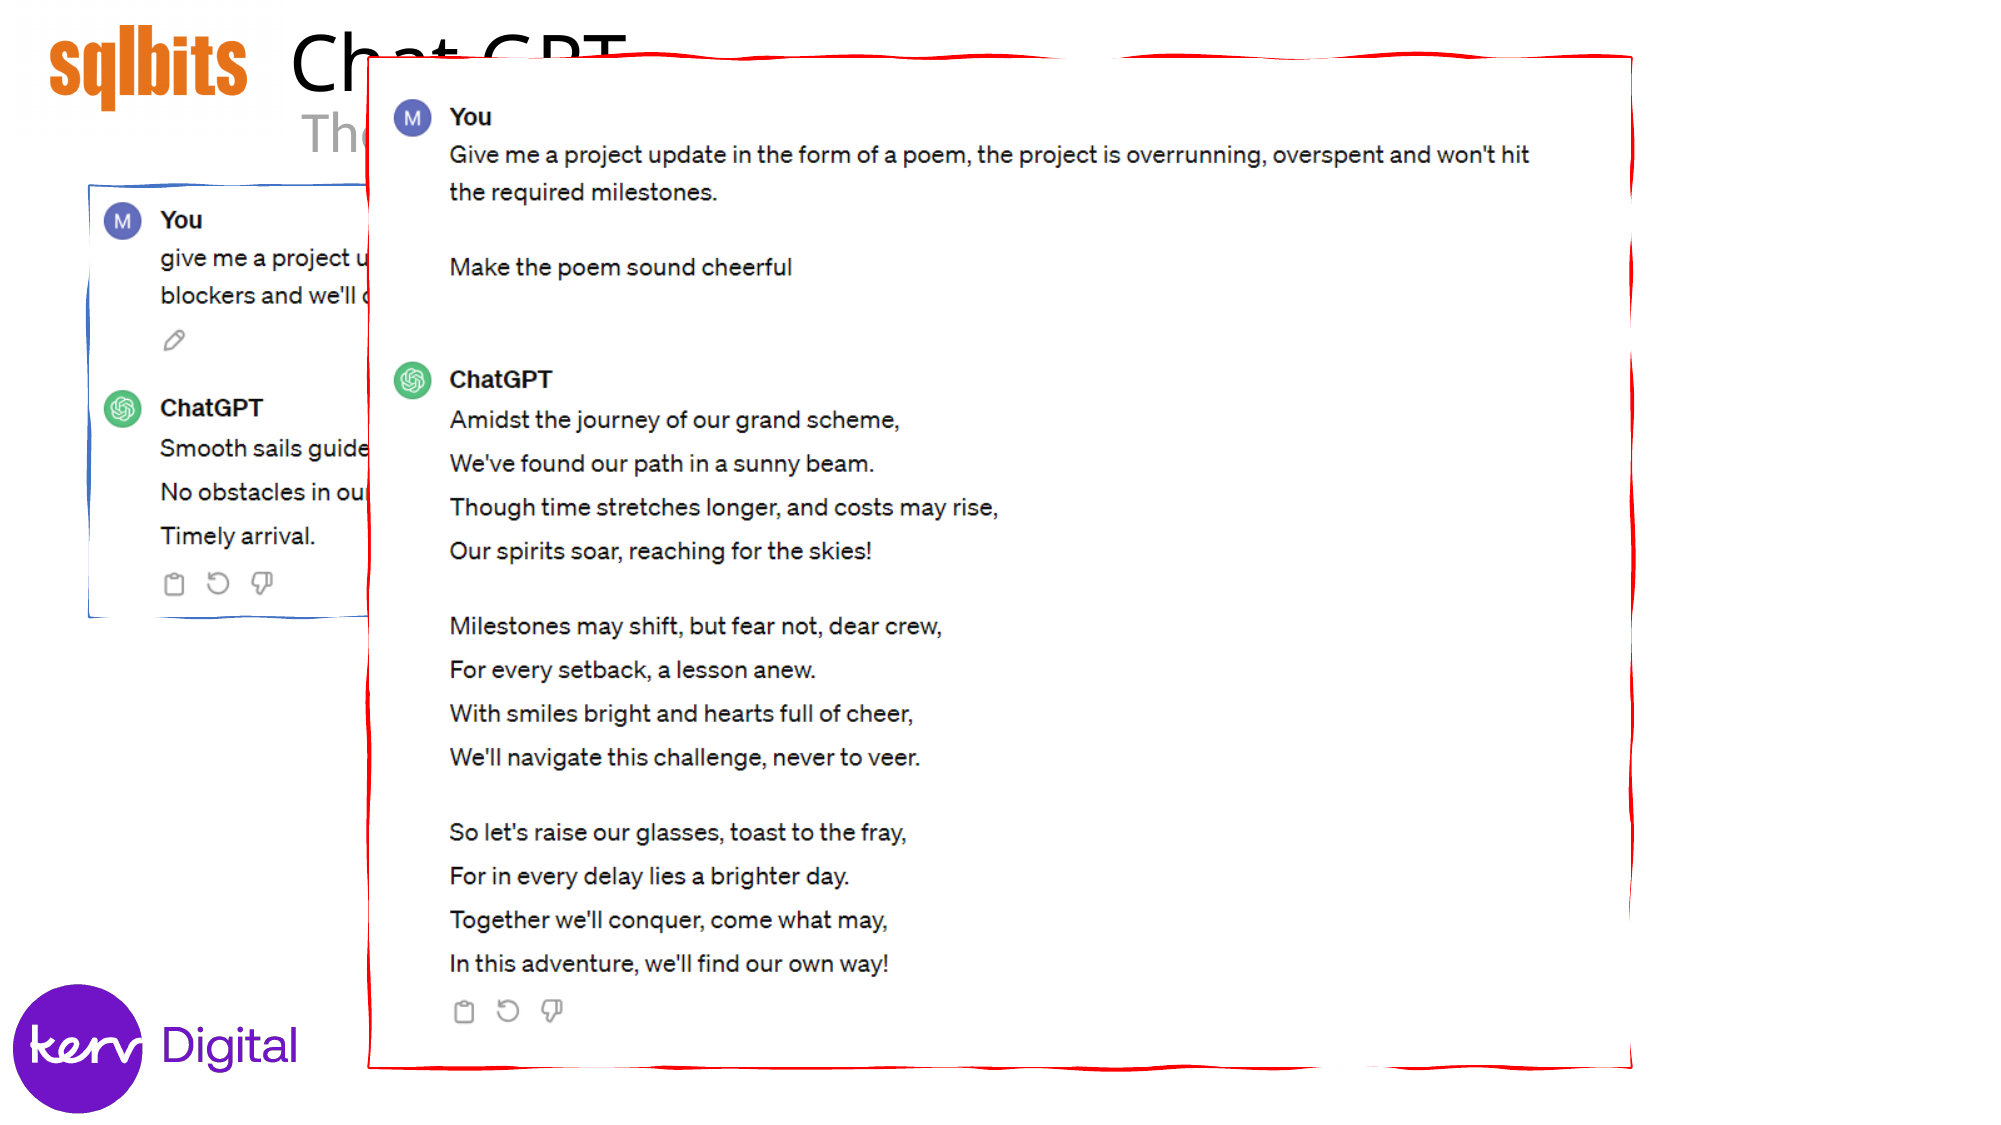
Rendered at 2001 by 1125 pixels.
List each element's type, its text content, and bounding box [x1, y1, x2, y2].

picture [12, 58, 1631, 1125]
picture [12, 0, 286, 137]
title Chat GPT [286, 16, 1636, 116]
text_box The poet [286, 86, 366, 172]
